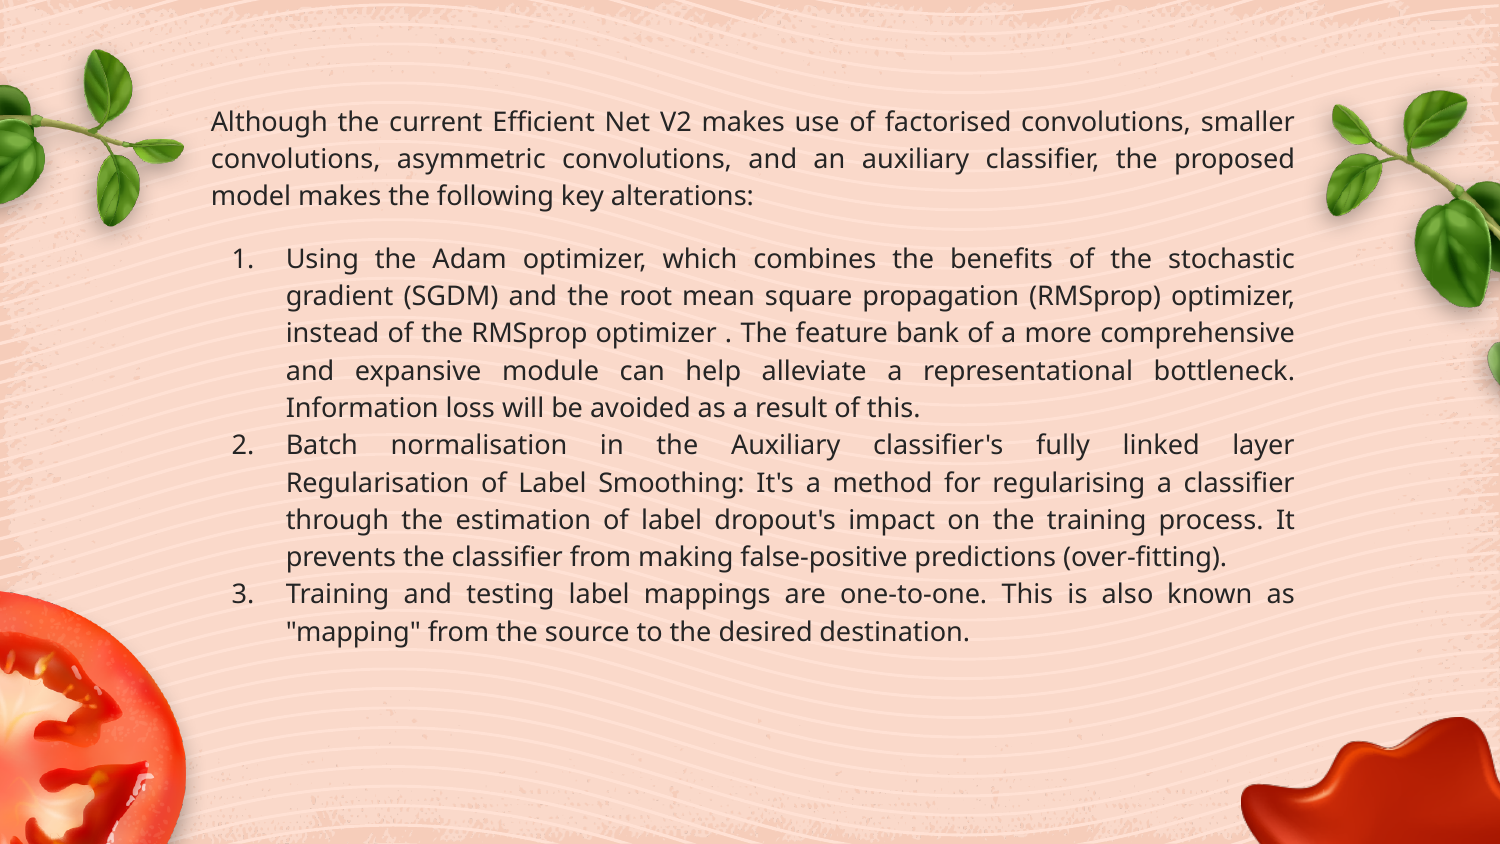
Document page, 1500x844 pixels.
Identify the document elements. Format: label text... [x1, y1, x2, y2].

picture [1310, 15, 1500, 663]
list Although the current Efficient Net V2 makes use of factorised convolutions, smaller convolutions, asymmetric convolutions, and an auxiliary classifier, the proposed model makes the following key alterations: Using the Adam optimizer, which combines the benefits of the stochastic gradient (SGDM) and the root mean square propagation (RMSprop) optimizer, instead of the RMSprop optimizer . The feature bank of a more comprehensive and expansive module can help alleviate a representational bottleneck. Information loss will be avoided as a result of this. Batch normalisation in the Auxiliary classifier's fully linked layer Regularisation of Label Smoothing: It's a method for regularising a classifier through the estimation of label dropout's impact on the training process. It prevents the classifier from making false-positive predictions (over-fitting). Training and testing label mappings are one-to-one. This is also known as "mapping" from the source to the desired destination. [195, 84, 1310, 728]
picture [1241, 717, 1500, 844]
picture [0, 589, 186, 844]
picture [0, 17, 184, 426]
